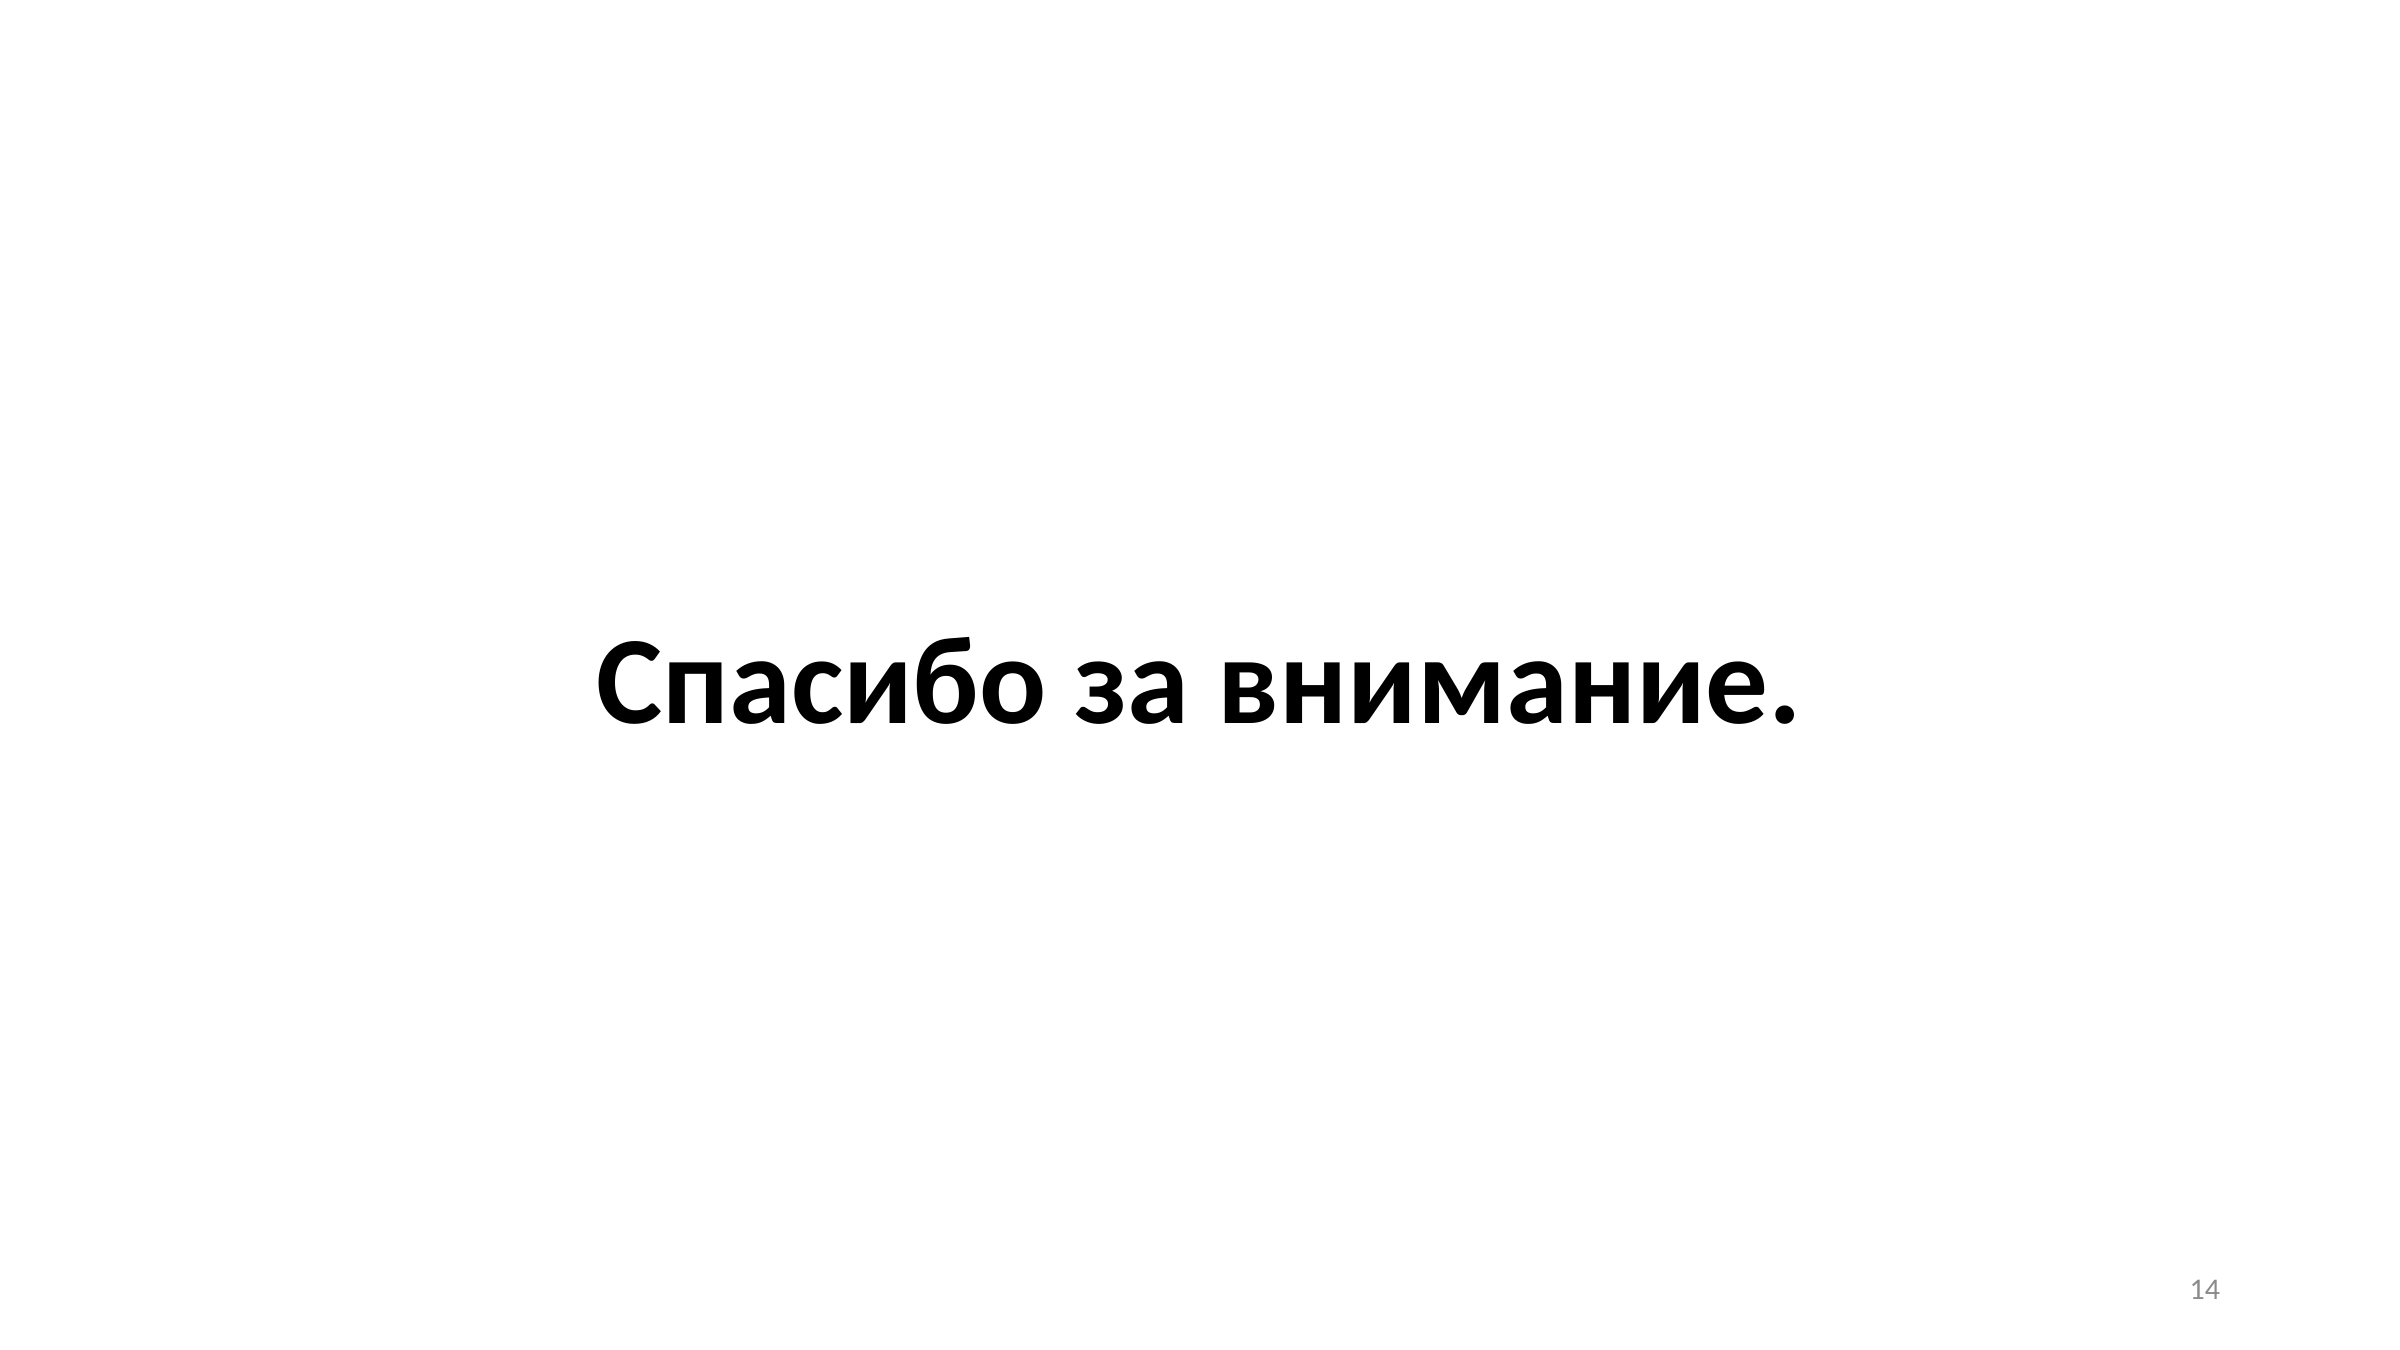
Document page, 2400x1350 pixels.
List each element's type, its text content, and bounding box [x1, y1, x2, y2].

slide_number 14 [1695, 1251, 2235, 1324]
text_box Спасибо за внимание. [593, 598, 1806, 719]
